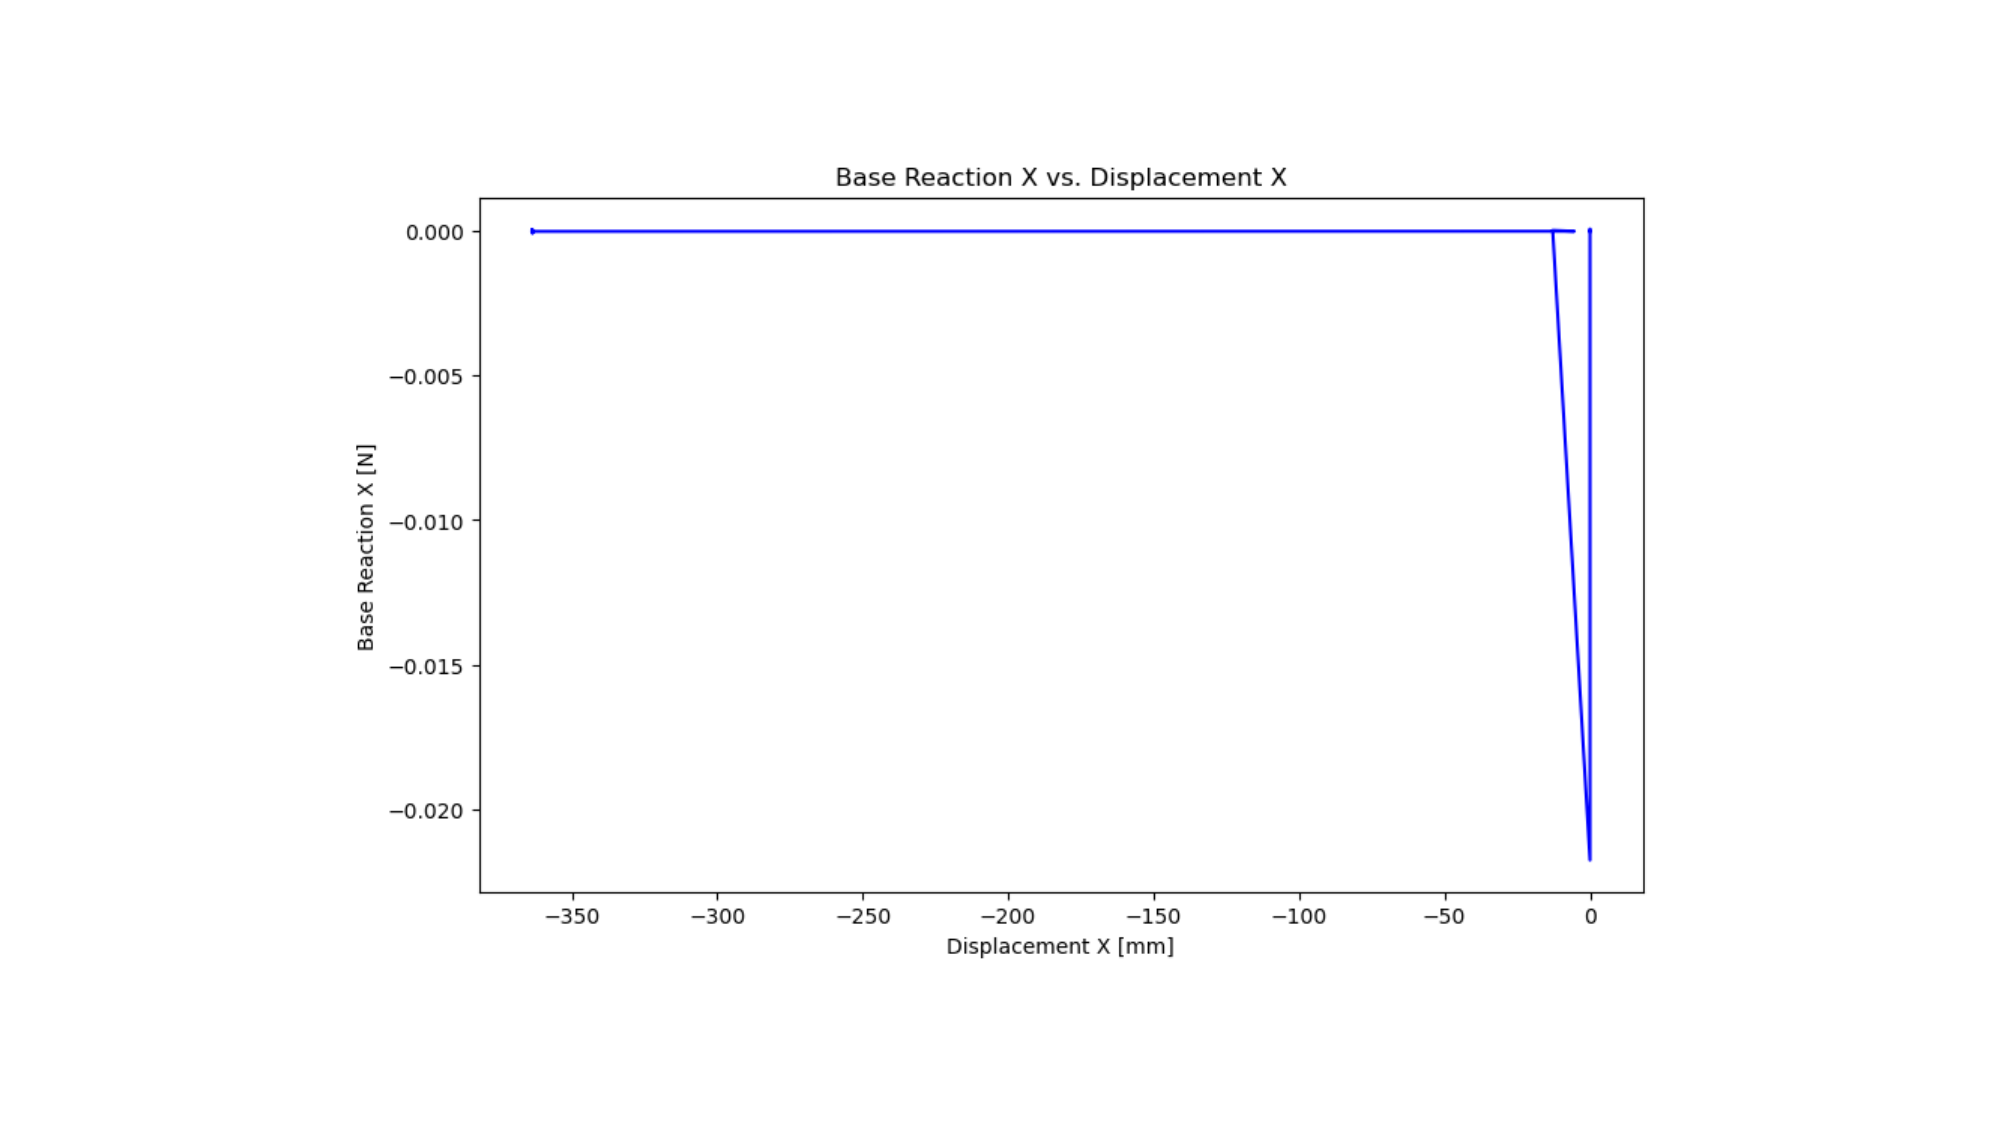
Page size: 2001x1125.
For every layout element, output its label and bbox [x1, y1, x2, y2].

picture [343, 153, 1657, 972]
